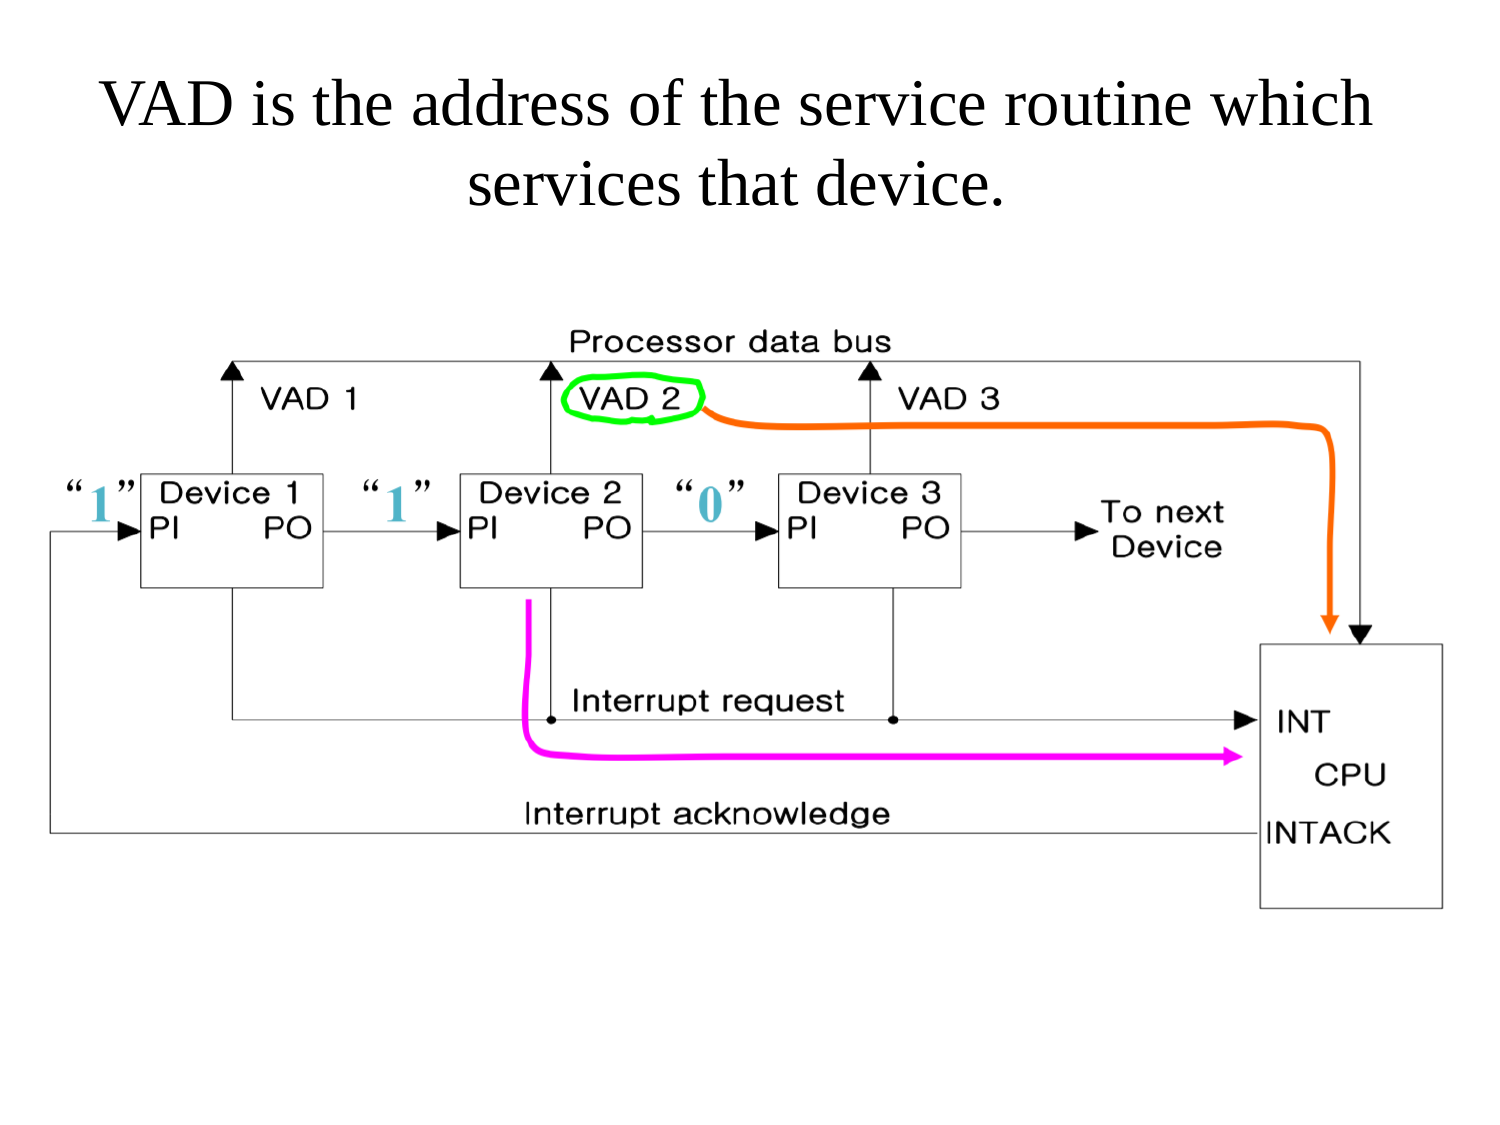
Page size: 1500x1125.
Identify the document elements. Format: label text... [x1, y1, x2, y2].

title VAD is the address of the service routine which services that device. [24, 45, 1450, 233]
picture [37, 311, 1463, 926]
